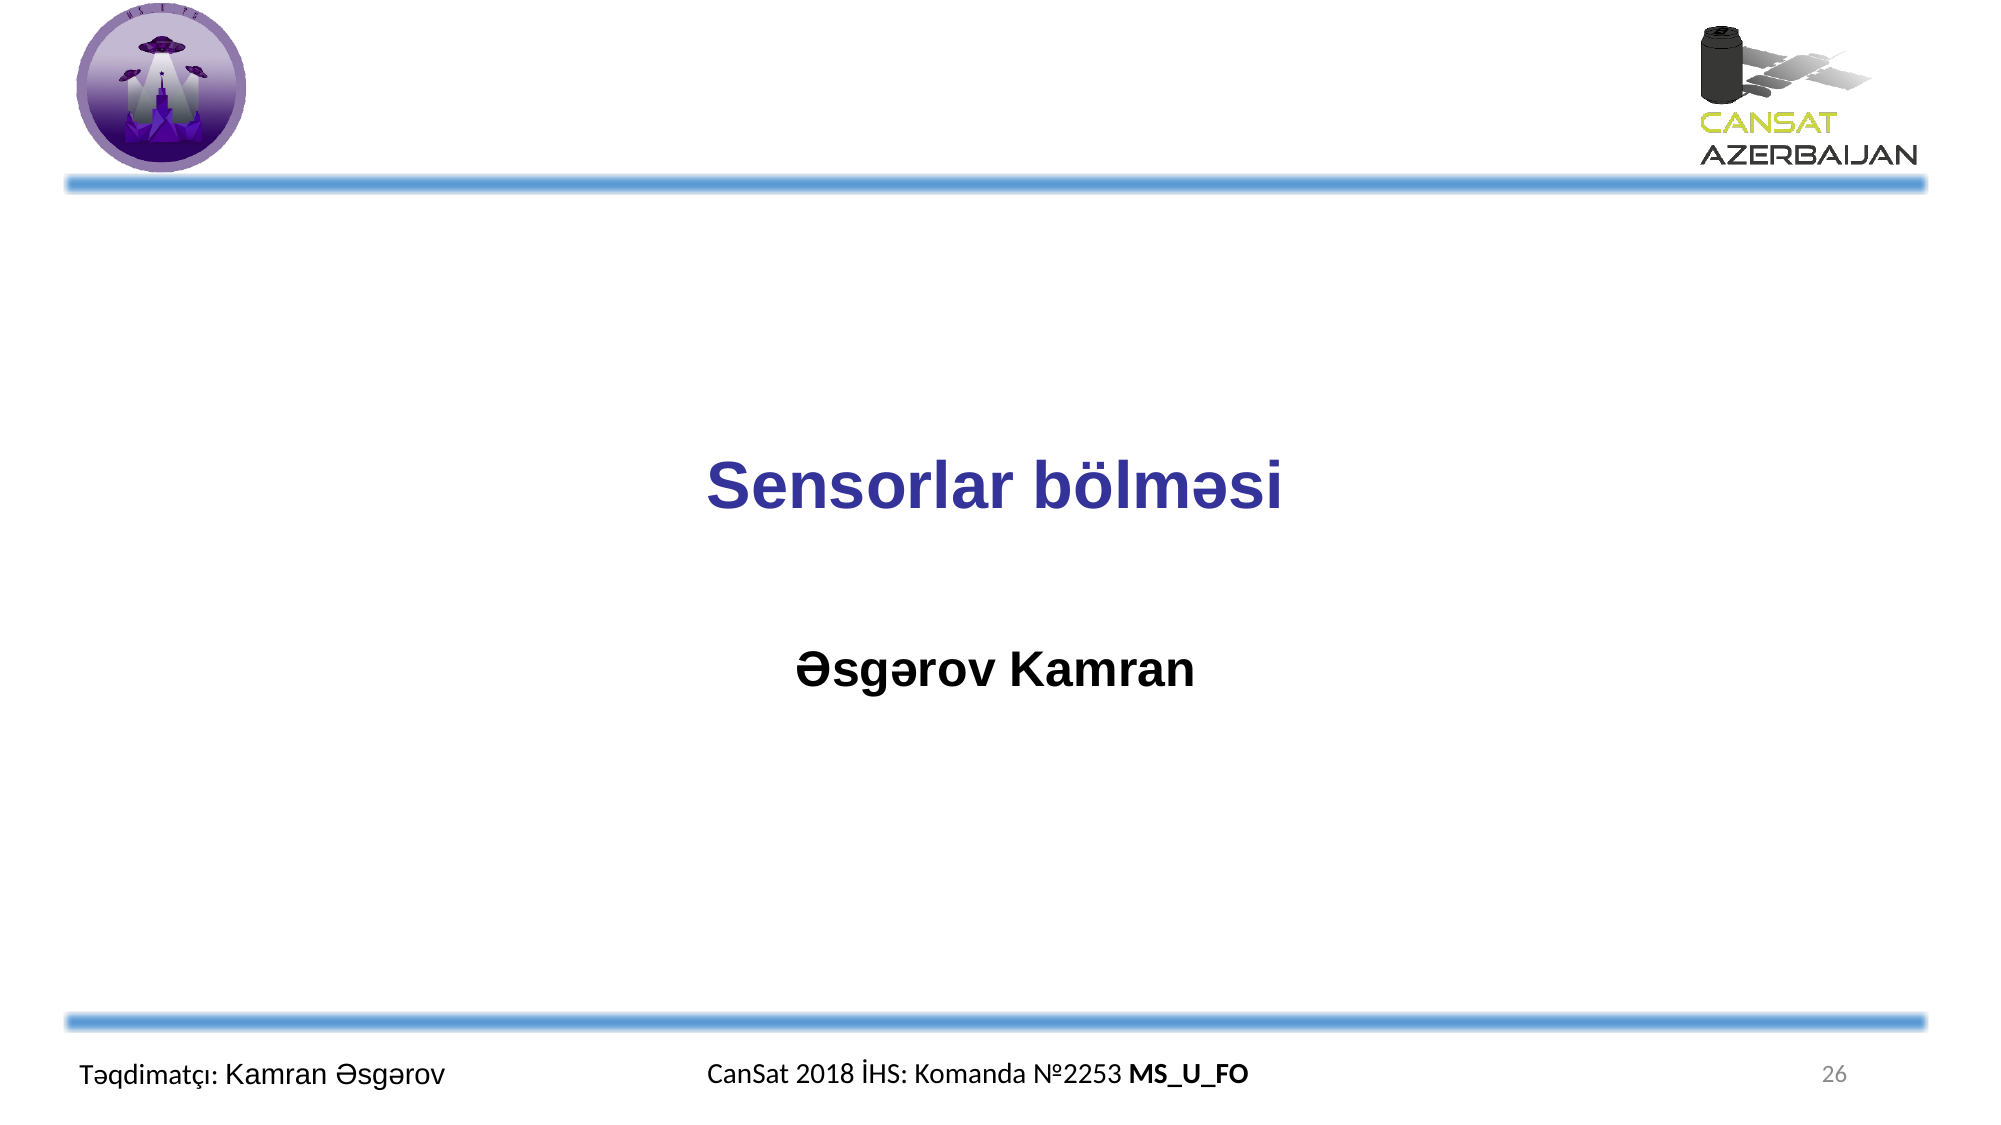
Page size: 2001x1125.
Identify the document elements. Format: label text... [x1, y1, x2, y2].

slide_number 26 [1412, 1042, 1863, 1103]
text_box [71, 1019, 1922, 1026]
text_box CanSat 2018 İHS: Komanda №2253 MS_U_FO [692, 1047, 1308, 1098]
text_box Sensorlar bölməsi [358, 361, 1634, 603]
text_box Əsgərov Kamran [470, 629, 1521, 842]
text_box Təqdimatçı: Kamran Əsgərov [64, 1048, 507, 1098]
picture [1619, 0, 2000, 217]
picture [72, 0, 250, 177]
text_box [71, 181, 1619, 188]
